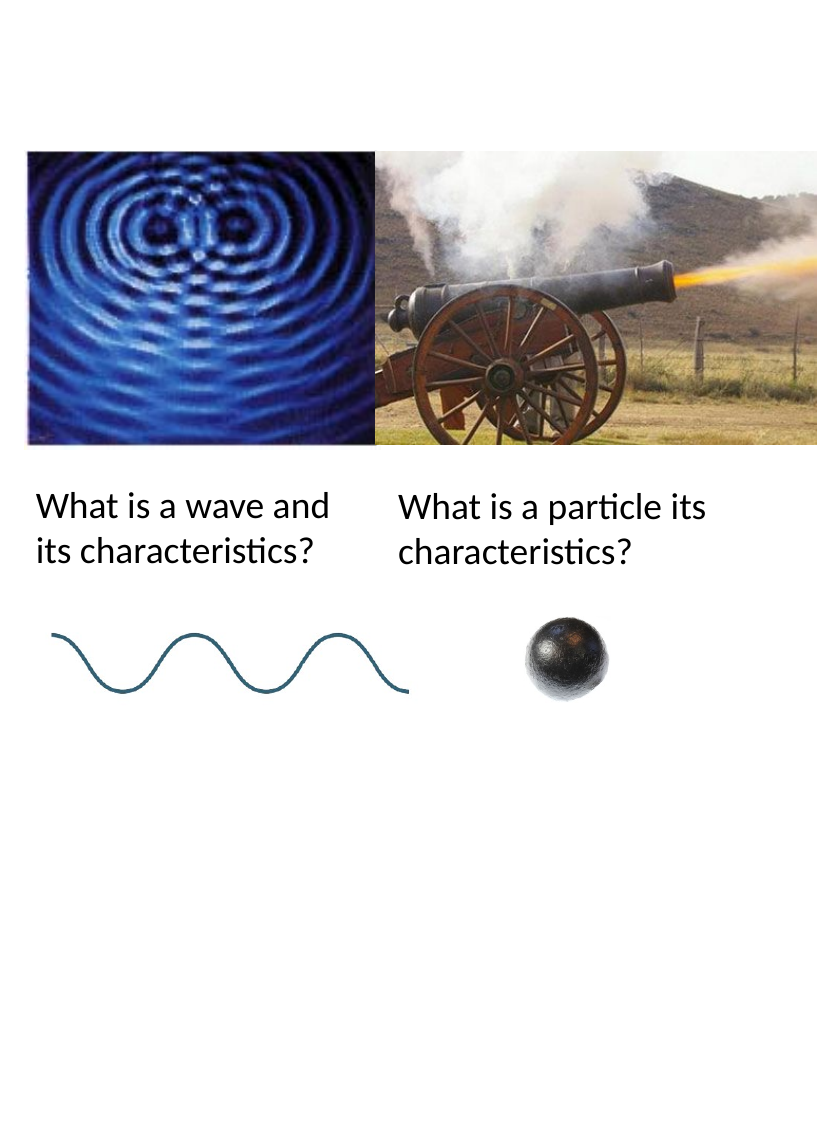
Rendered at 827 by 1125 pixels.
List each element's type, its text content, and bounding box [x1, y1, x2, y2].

picture [33, 620, 424, 717]
picture [24, 150, 817, 450]
picture [523, 616, 611, 703]
text_box What is a wave and its characteristics? [21, 473, 375, 579]
text_box What is a particle its characteristics? [383, 474, 737, 580]
